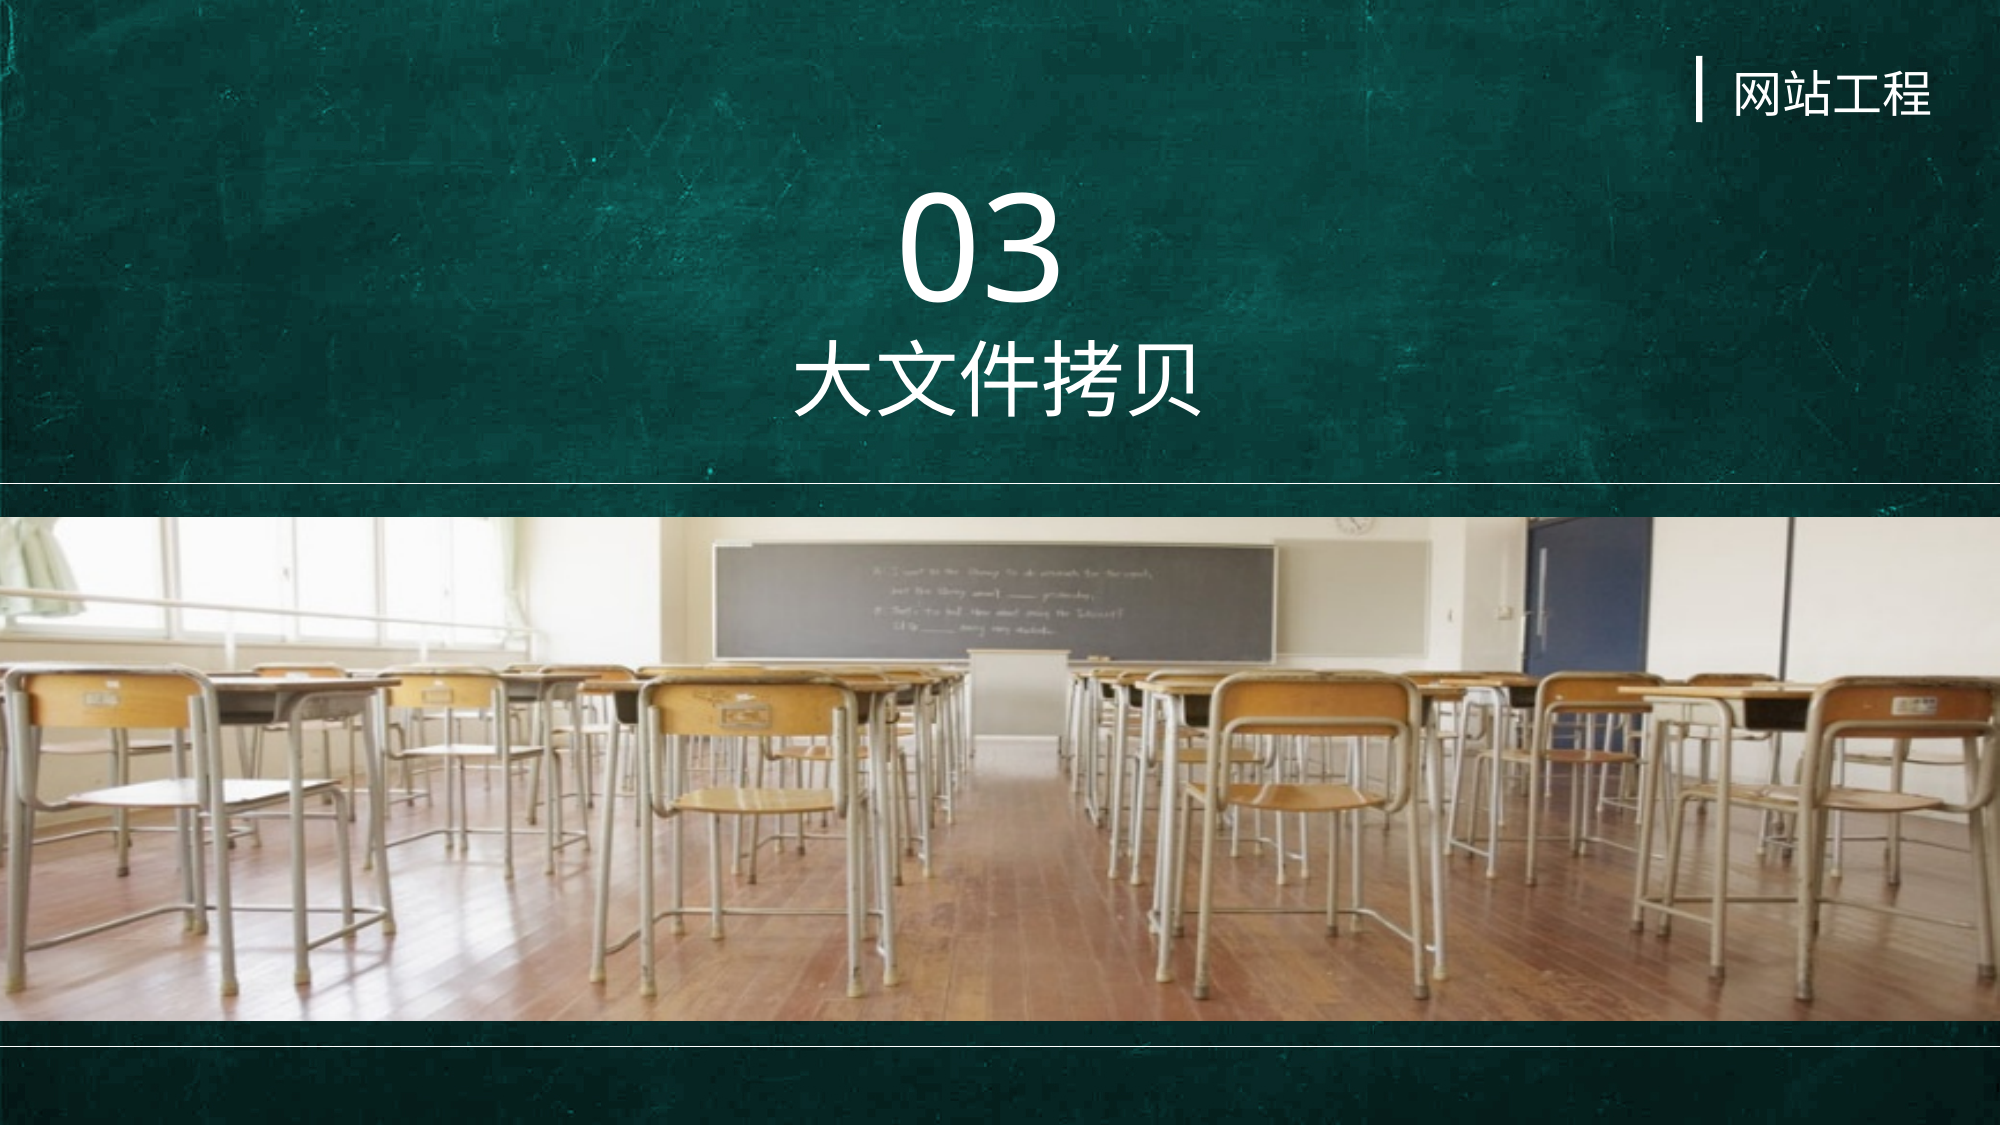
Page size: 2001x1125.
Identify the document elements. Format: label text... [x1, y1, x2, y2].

picture [0, 1047, 2000, 1125]
picture [0, 0, 2000, 483]
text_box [1699, 55, 1949, 131]
text_box 03 [830, 144, 1132, 339]
text_box 大文件拷贝 [776, 320, 1223, 435]
picture [0, 484, 2000, 1046]
